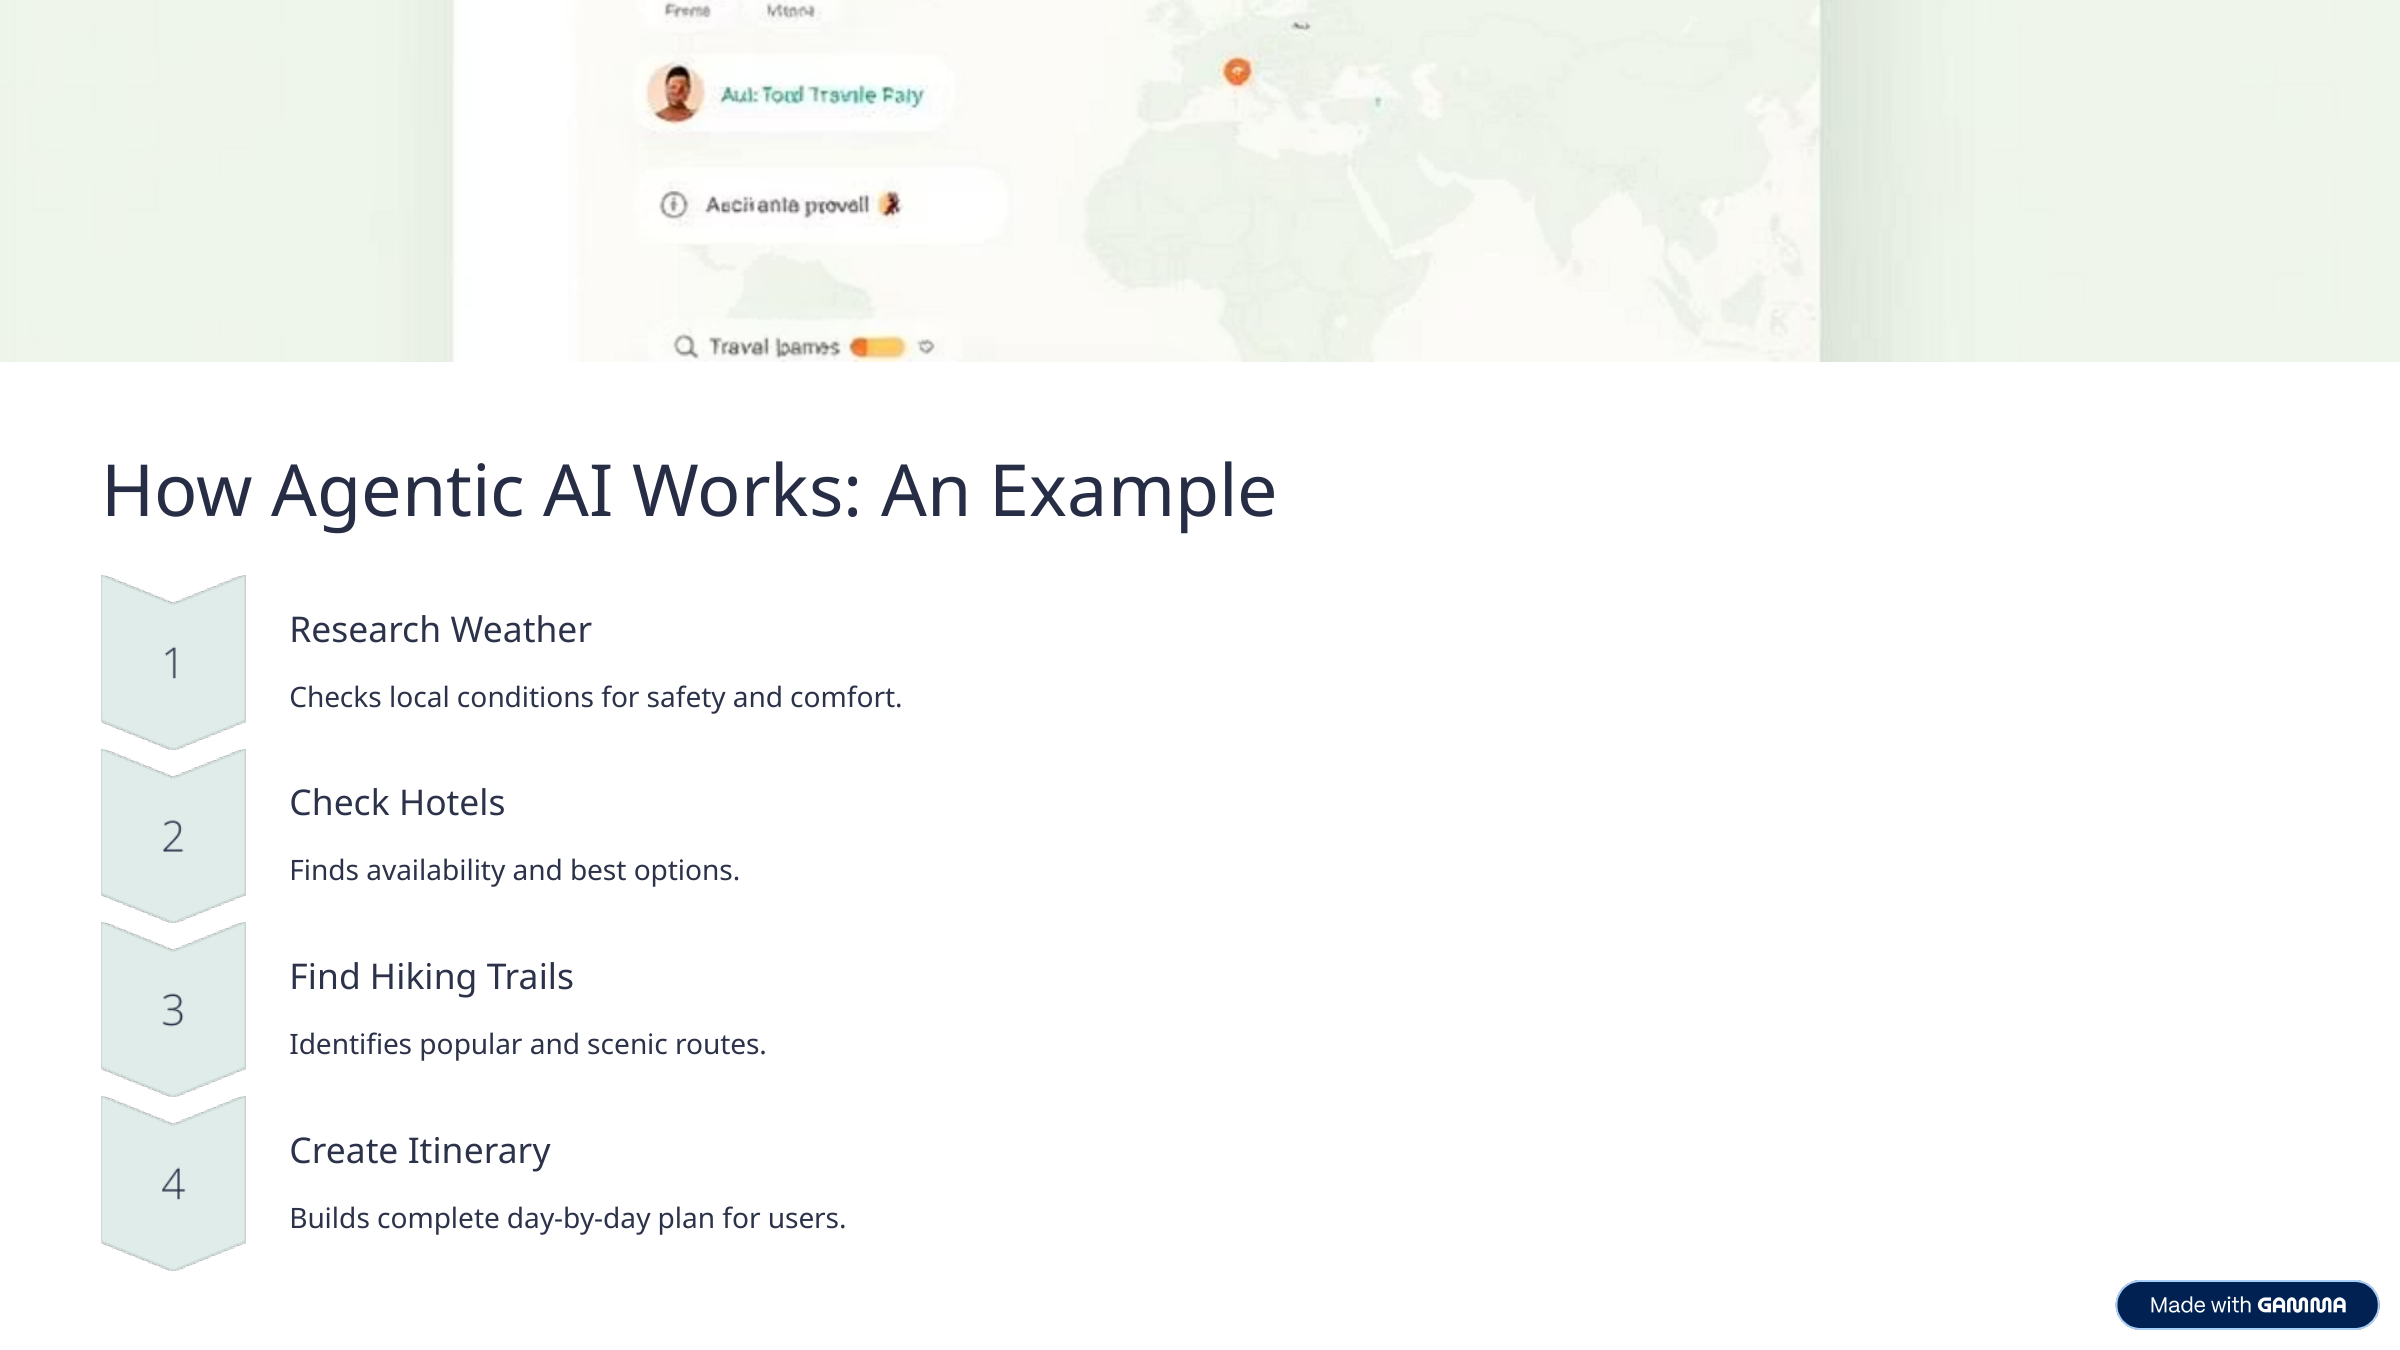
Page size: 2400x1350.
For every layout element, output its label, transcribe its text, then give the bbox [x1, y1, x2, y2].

text_box Builds complete day-by-day plan for users. [289, 1187, 2299, 1235]
text_box Finds availability and best options. [289, 840, 2299, 887]
text_box Identifies popular and scenic routes. [289, 1014, 2299, 1061]
text_box How Agentic AI Works: An Example [101, 441, 1202, 533]
text_box Find Hiking Trails [289, 951, 652, 997]
picture [101, 575, 246, 1271]
text_box Check Hotels [289, 778, 652, 824]
text_box Checks local conditions for safety and comfort. [289, 666, 2299, 714]
text_box Create Itinerary [289, 1125, 652, 1171]
text_box Research Weather [289, 604, 652, 650]
picture [0, 0, 2400, 362]
picture [2106, 1271, 2389, 1339]
